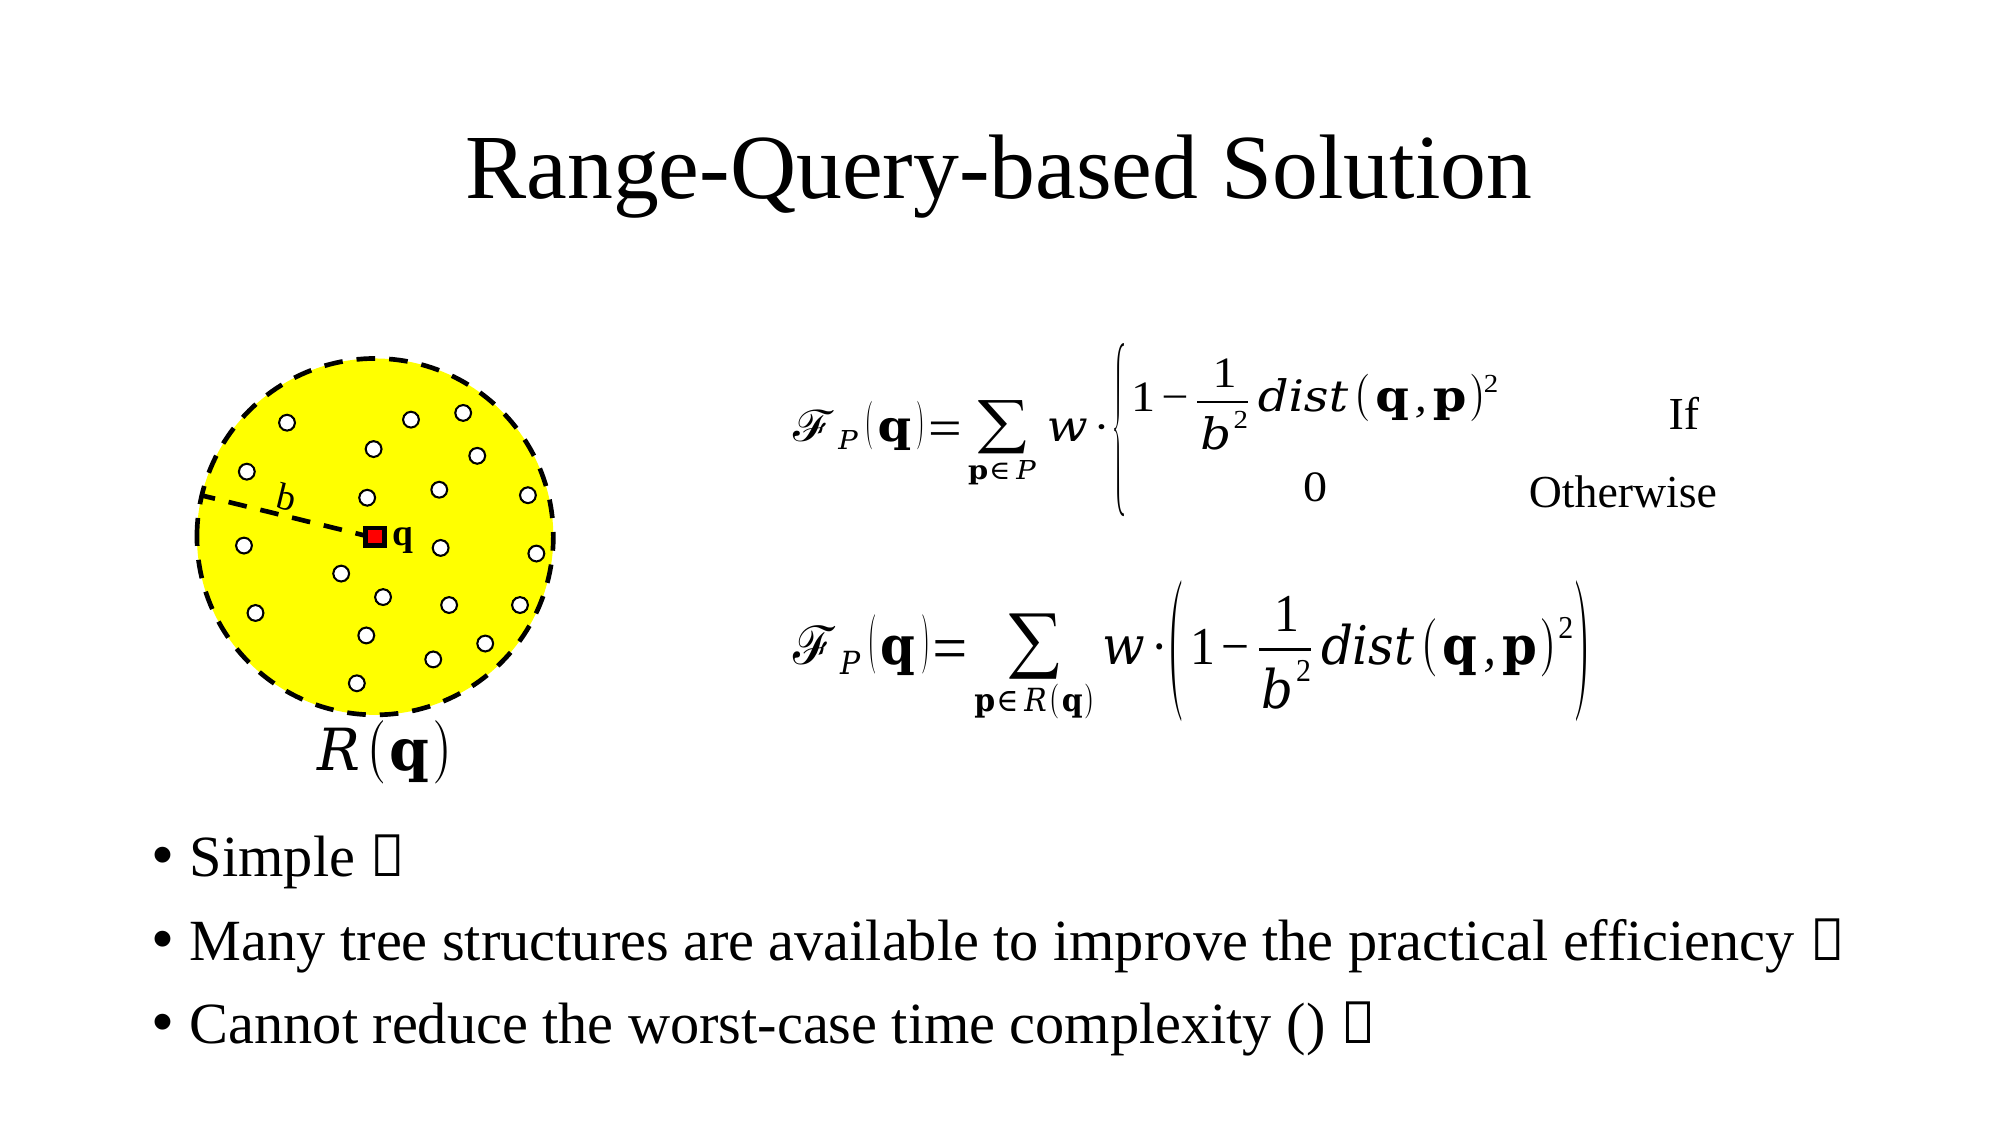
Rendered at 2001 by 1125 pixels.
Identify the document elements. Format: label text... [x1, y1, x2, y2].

text_box [430, 480, 449, 499]
text_box [431, 538, 450, 557]
text_box [237, 462, 256, 481]
text_box b [262, 460, 312, 495]
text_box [200, 495, 374, 538]
text_box [527, 544, 546, 563]
text_box [401, 410, 421, 429]
text_box [332, 564, 351, 583]
text_box [510, 596, 530, 615]
text_box [476, 634, 495, 653]
text_box [468, 446, 487, 465]
text_box Otherwise [1514, 453, 1732, 524]
text_box [195, 357, 555, 716]
text_box [278, 413, 297, 432]
text_box [358, 488, 377, 504]
text_box [440, 596, 459, 615]
text_box [374, 588, 393, 607]
text_box [246, 603, 265, 622]
title Range-Query-based Solution [137, 59, 1863, 278]
text_box [365, 527, 377, 547]
text_box [234, 538, 253, 555]
text_box [357, 626, 376, 645]
text_box [364, 440, 383, 459]
text_box [454, 403, 473, 422]
text_box [347, 674, 366, 693]
text_box [424, 650, 443, 669]
text_box q [377, 500, 428, 561]
text_box [518, 486, 537, 505]
